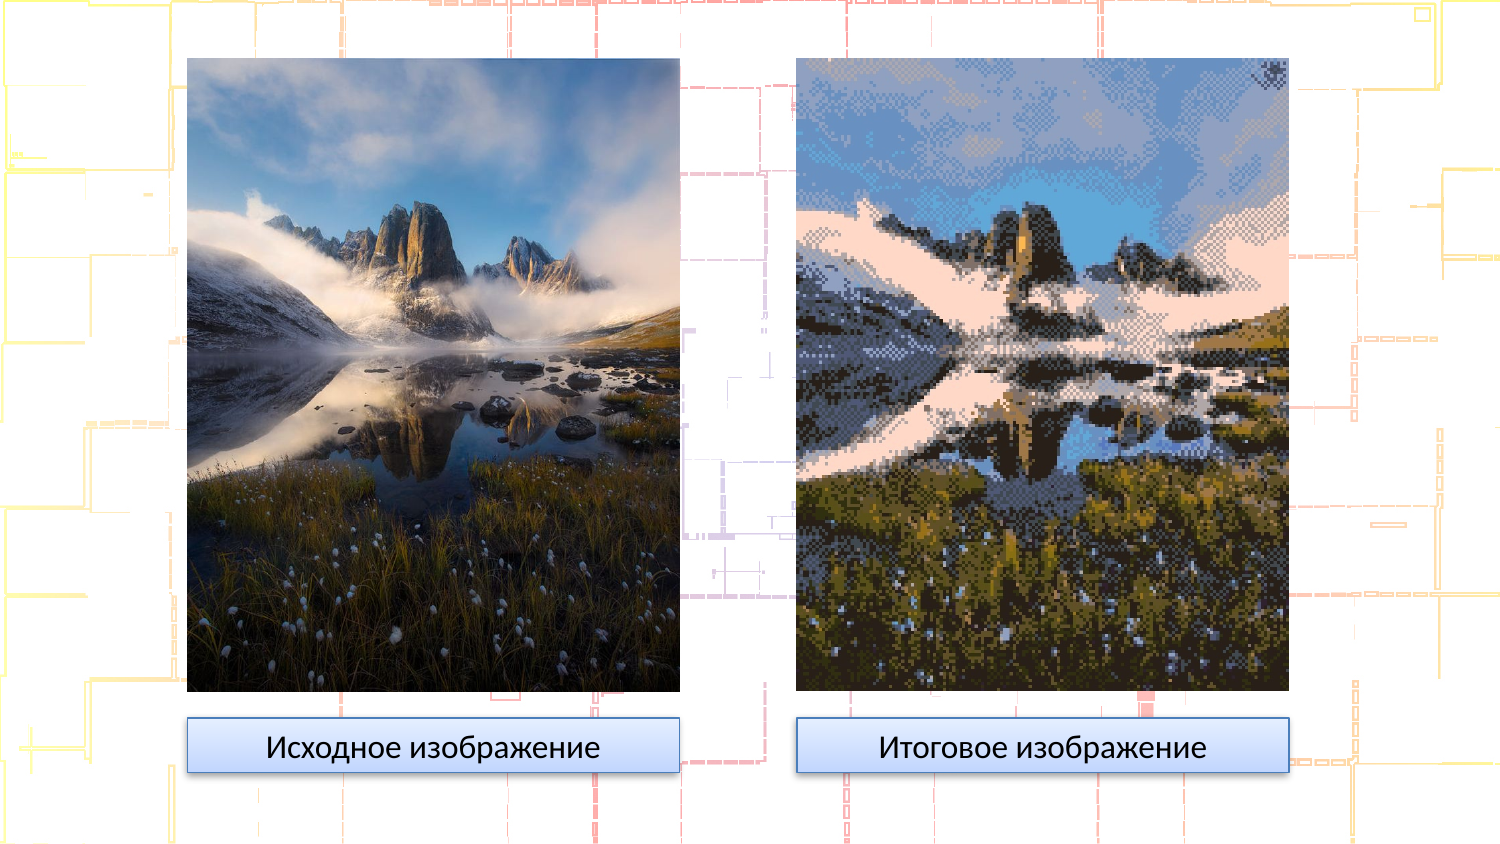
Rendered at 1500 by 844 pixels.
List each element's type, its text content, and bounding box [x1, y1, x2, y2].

text_box Исходное изображение [187, 717, 680, 773]
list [187, 58, 680, 692]
text_box Итоговое изображение [796, 717, 1290, 773]
picture [0, 0, 1500, 844]
